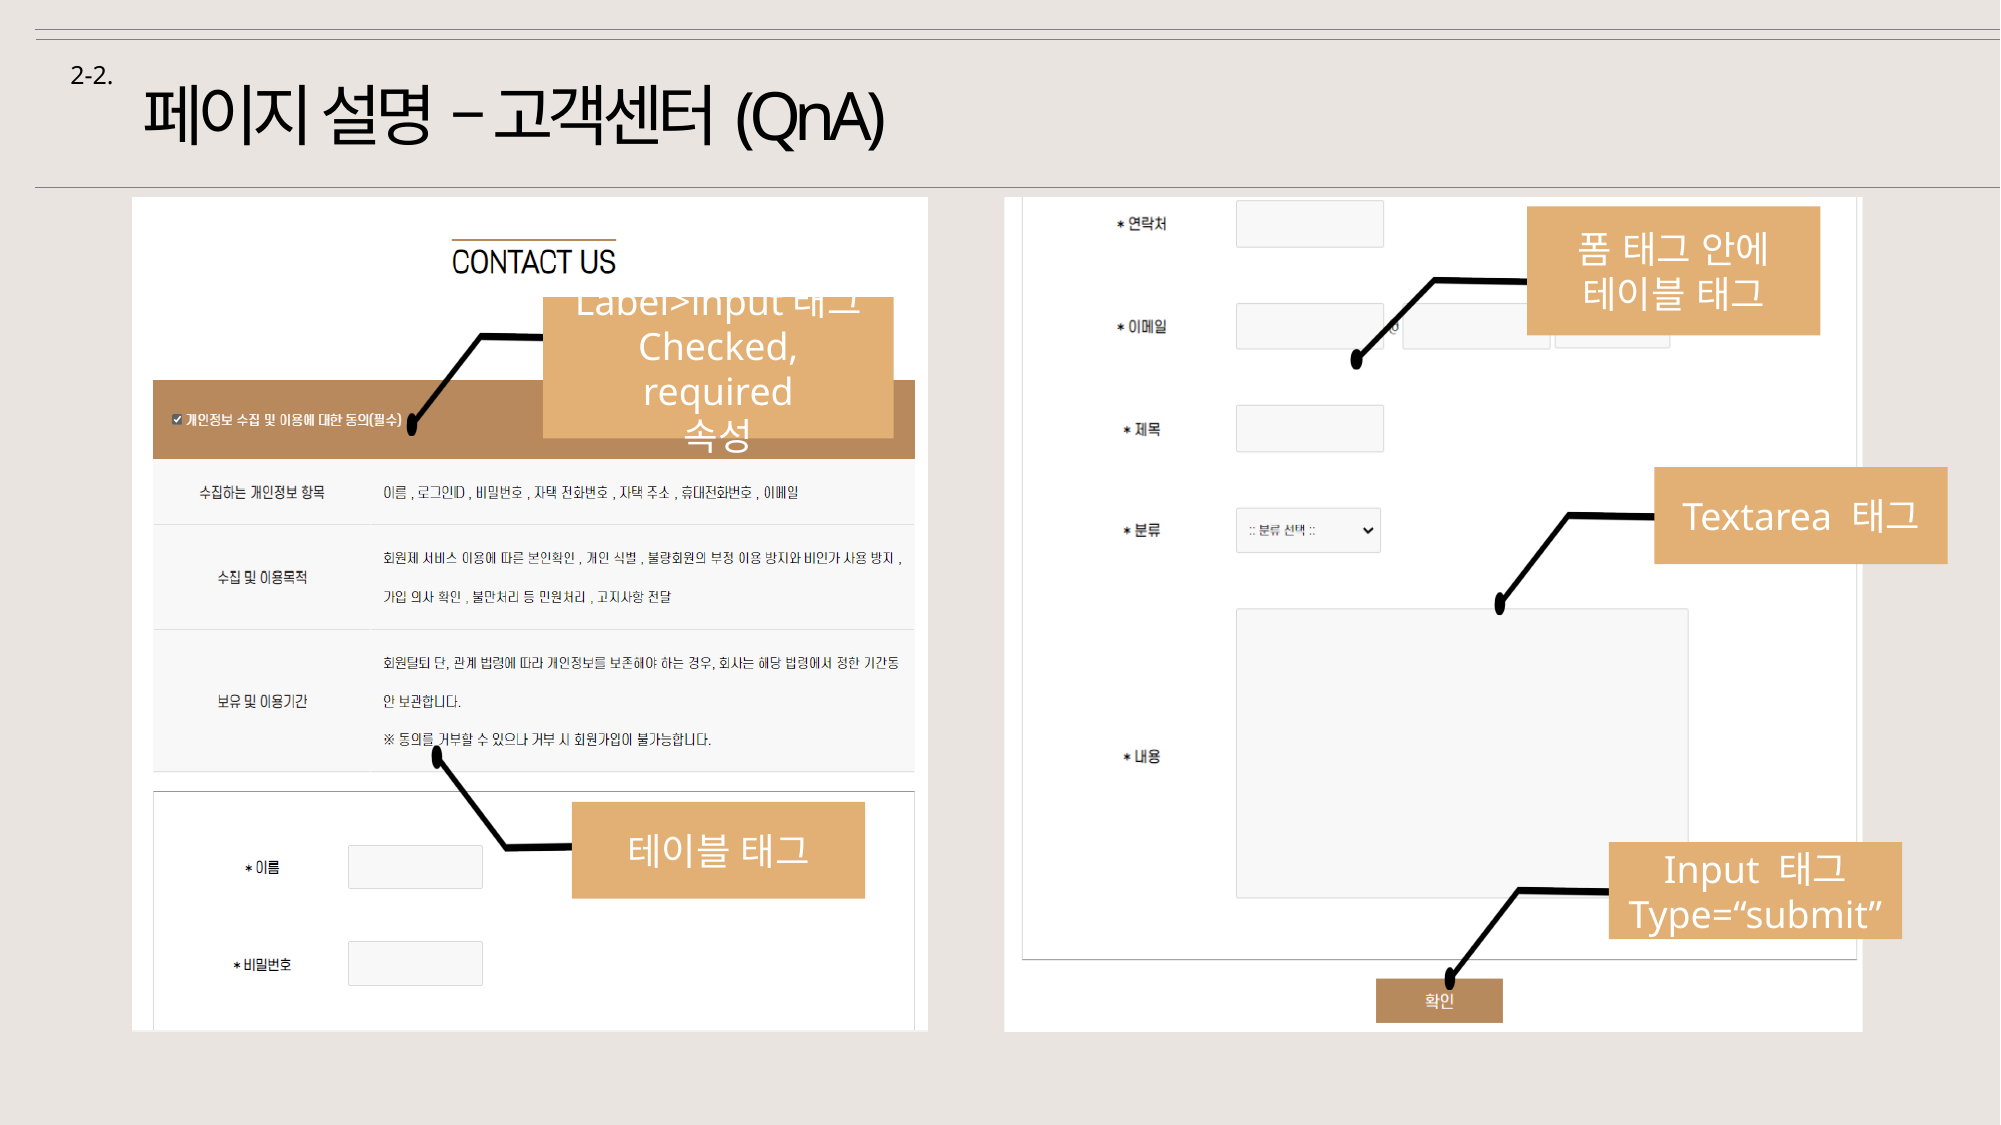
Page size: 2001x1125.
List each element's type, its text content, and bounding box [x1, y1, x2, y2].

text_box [1351, 276, 1550, 371]
text_box 2-2. [55, 52, 129, 98]
text_box 페이지 설명 – 고객센터(QnA) [127, 66, 902, 162]
picture [132, 197, 928, 1032]
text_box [1445, 887, 1620, 992]
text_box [407, 332, 583, 437]
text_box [432, 743, 608, 851]
picture [1004, 197, 1863, 1032]
text_box Textarea 태그 [1863, 466, 1949, 565]
text_box Input 태그 Type=“submit” [1863, 841, 1903, 940]
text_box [1495, 512, 1670, 617]
